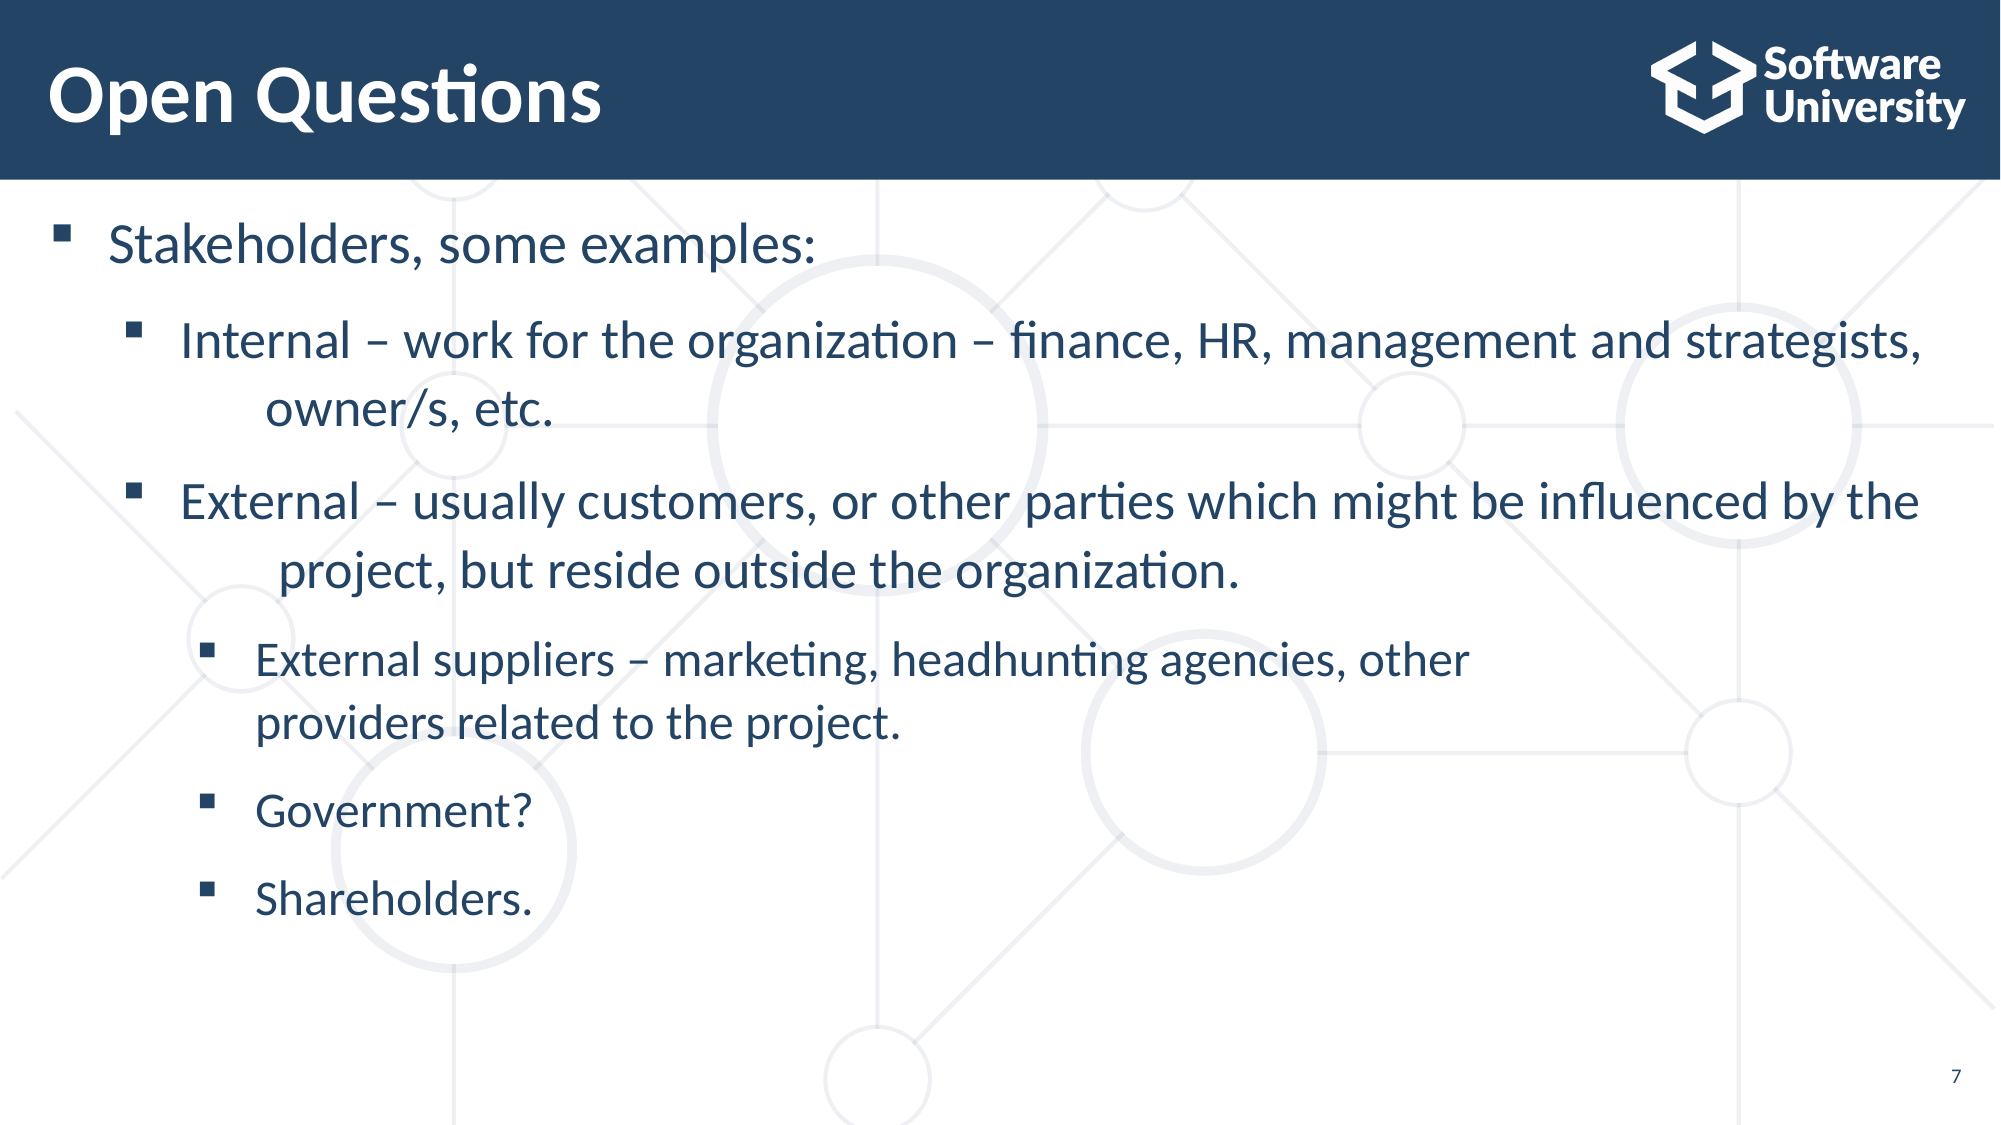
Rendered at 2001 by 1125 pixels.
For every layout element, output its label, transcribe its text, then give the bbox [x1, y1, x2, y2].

slide_number 7 [1897, 1049, 1968, 1101]
list Stakeholders, some examples: Internal – work for the organization – finance, HR, management and strategists, owner/s, etc. External – usually customers, or other parties which might be influenced by the project, but reside outside the organization. External suppliers – marketing, headhunting agencies, other providers related to the project. Government? Shareholders. [31, 196, 1970, 1104]
picture [1651, 41, 1966, 134]
title Open Questions [31, 16, 1625, 162]
